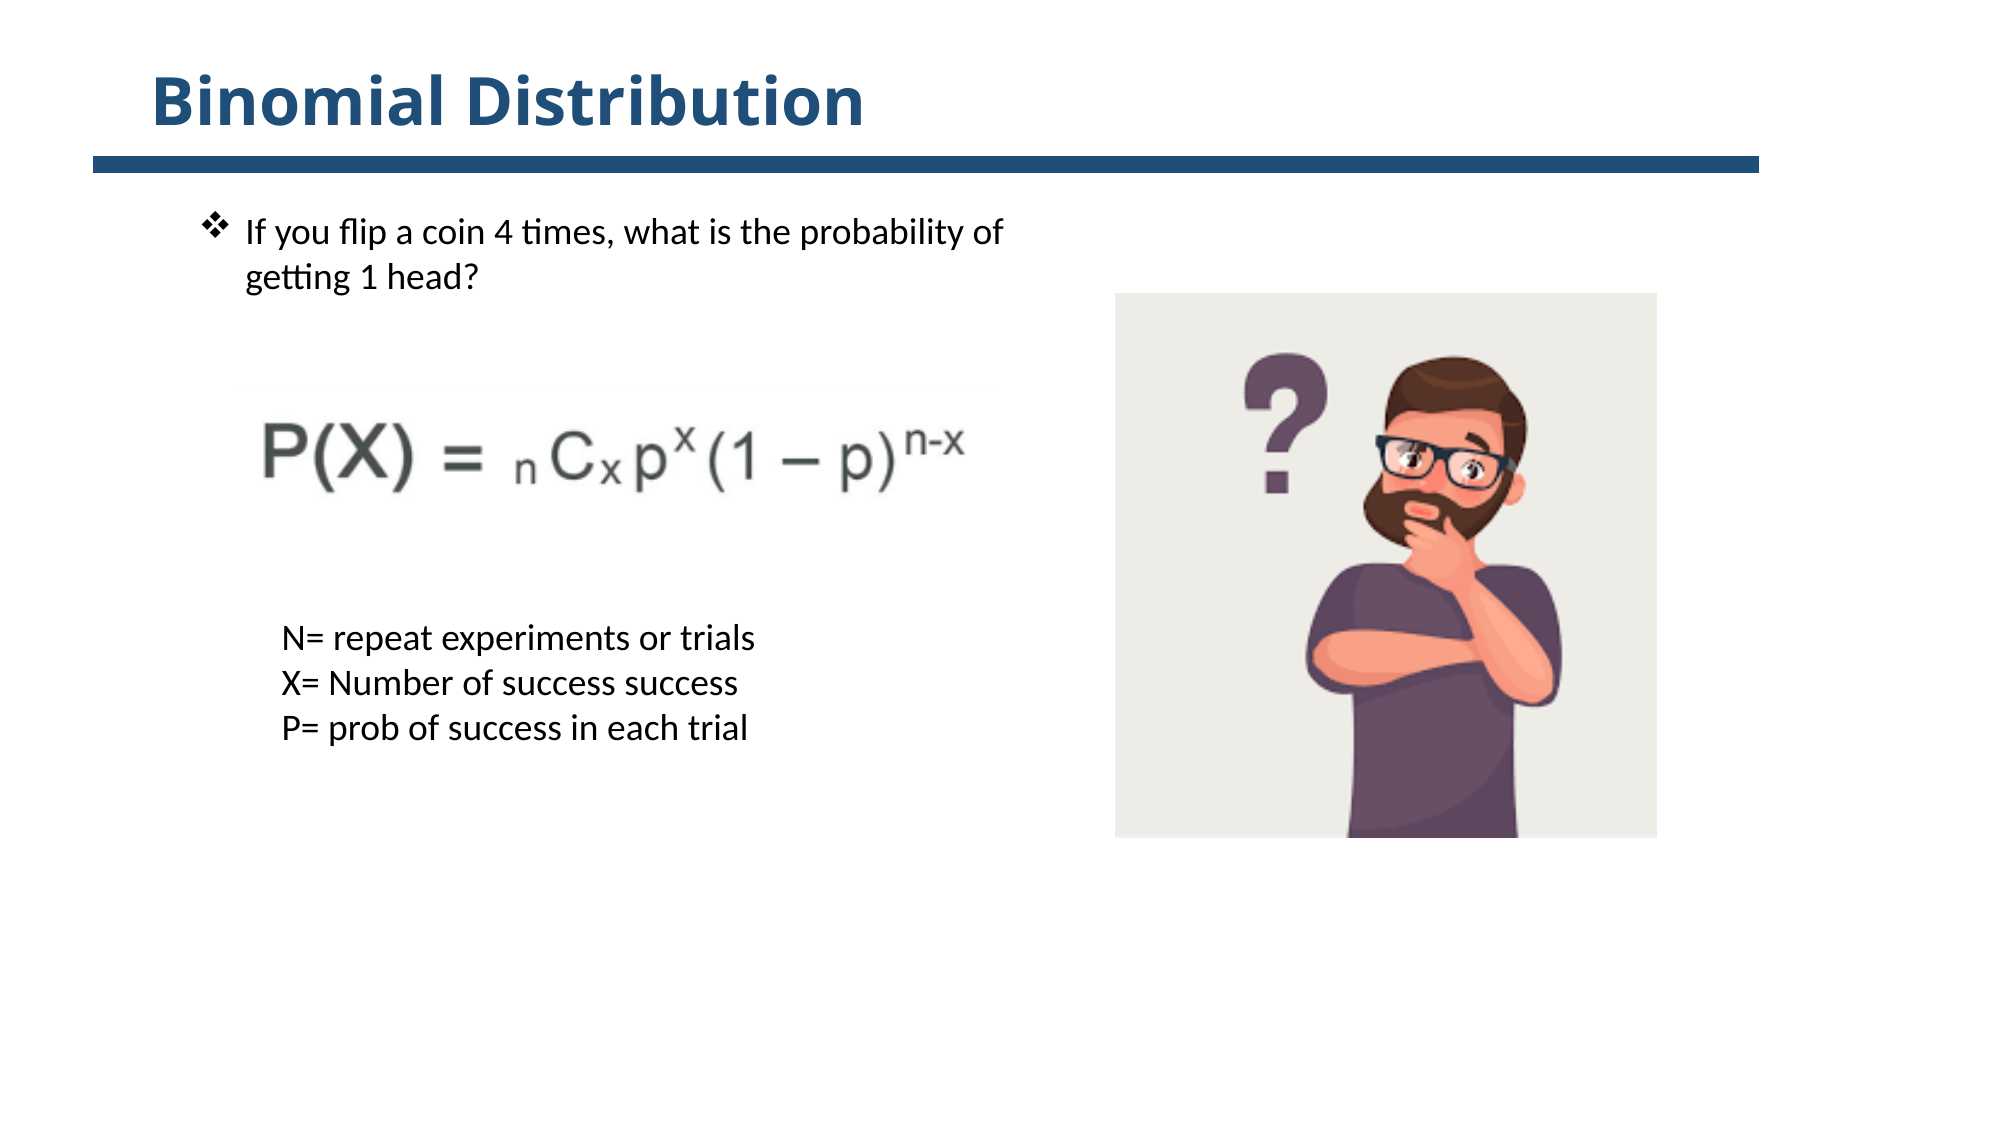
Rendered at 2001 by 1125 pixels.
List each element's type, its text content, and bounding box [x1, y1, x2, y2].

text_box Binomial Distribution [124, 48, 894, 149]
text_box N= repeat experiments or trials X= Number of success success P= prob of success in each trial [266, 605, 771, 756]
picture [235, 384, 996, 526]
text_box If you flip a coin 4 times, what is the probability of getting 1 head? [183, 199, 1047, 305]
picture [1115, 293, 1657, 838]
text_box [91, 154, 1761, 175]
